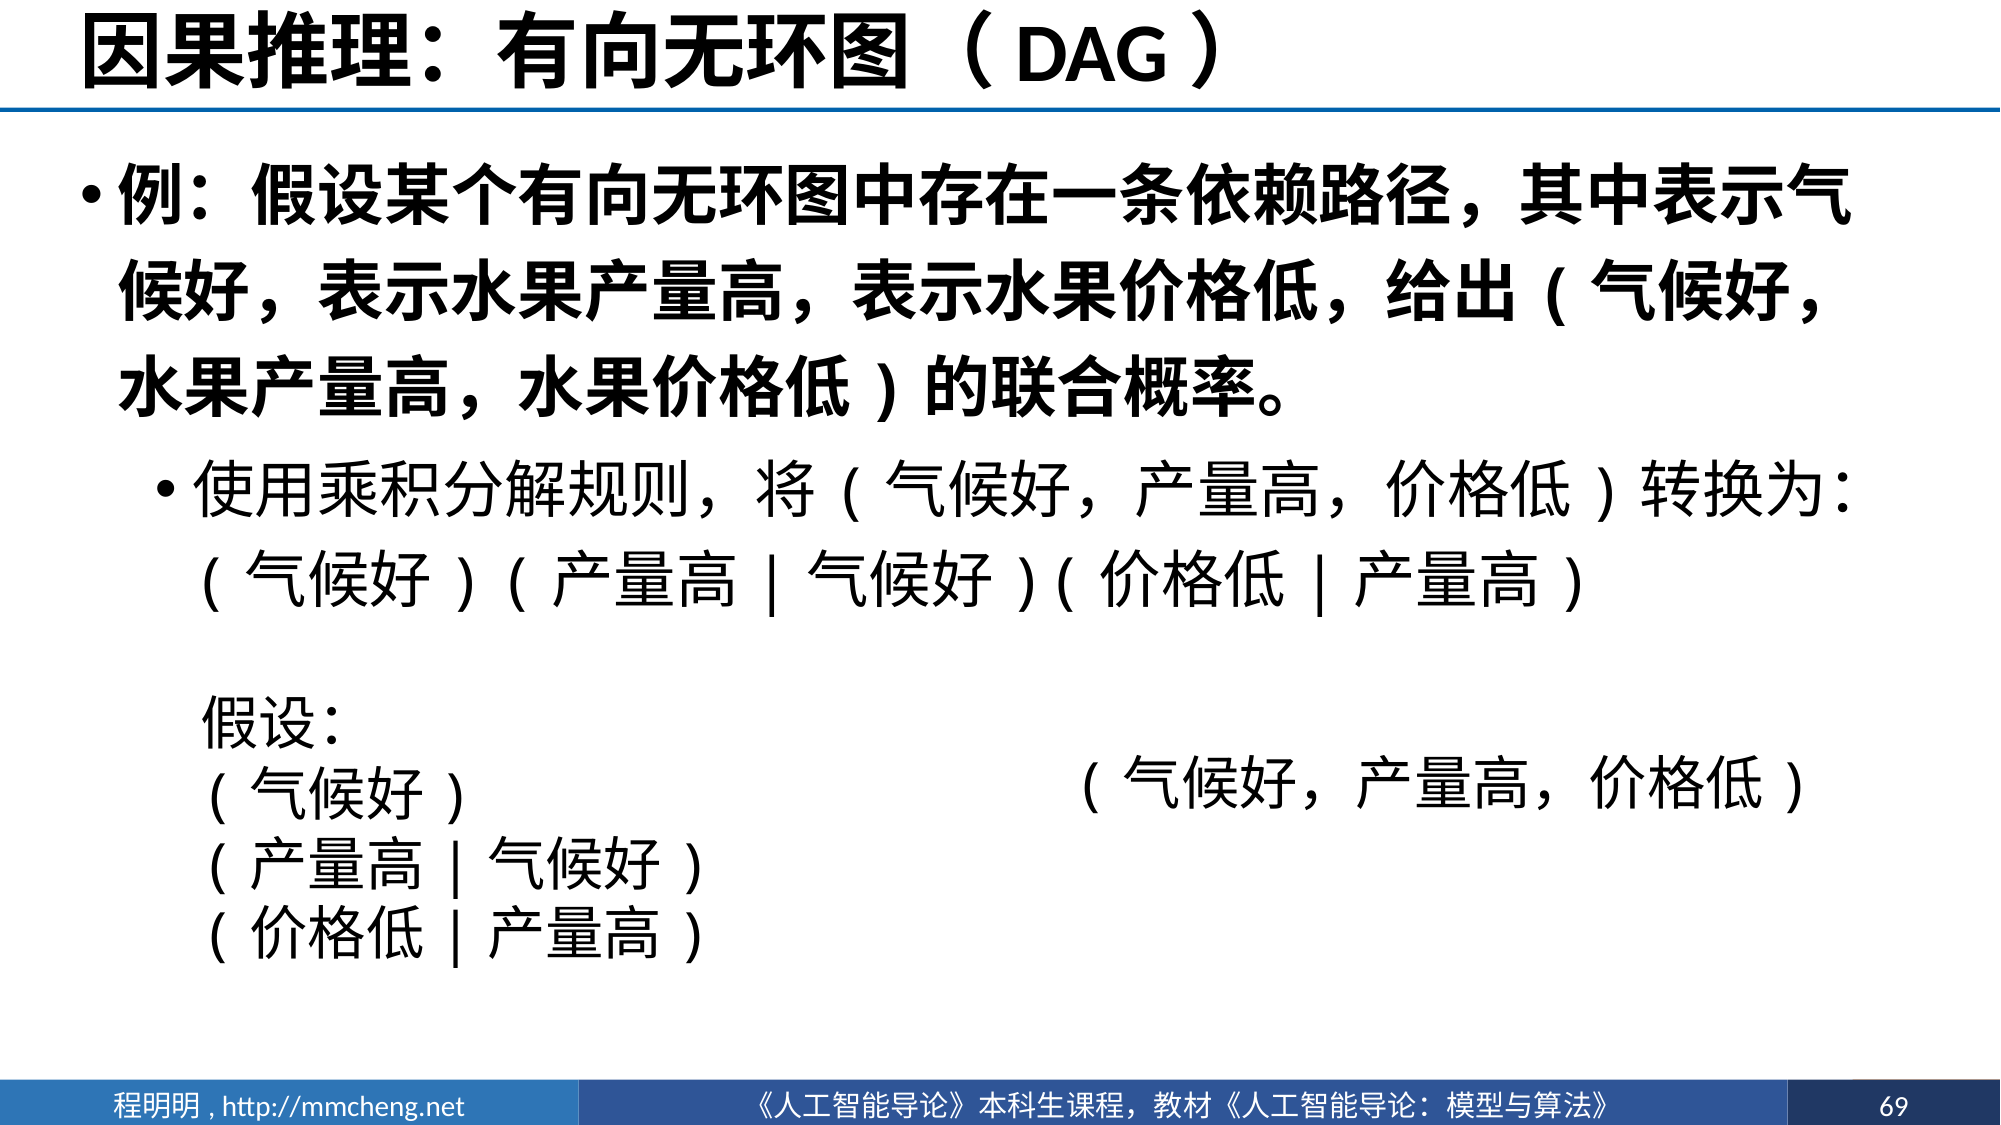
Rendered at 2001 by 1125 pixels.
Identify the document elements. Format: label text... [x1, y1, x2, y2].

title 因果推理：有向无环图（DAG） [64, 0, 2000, 110]
